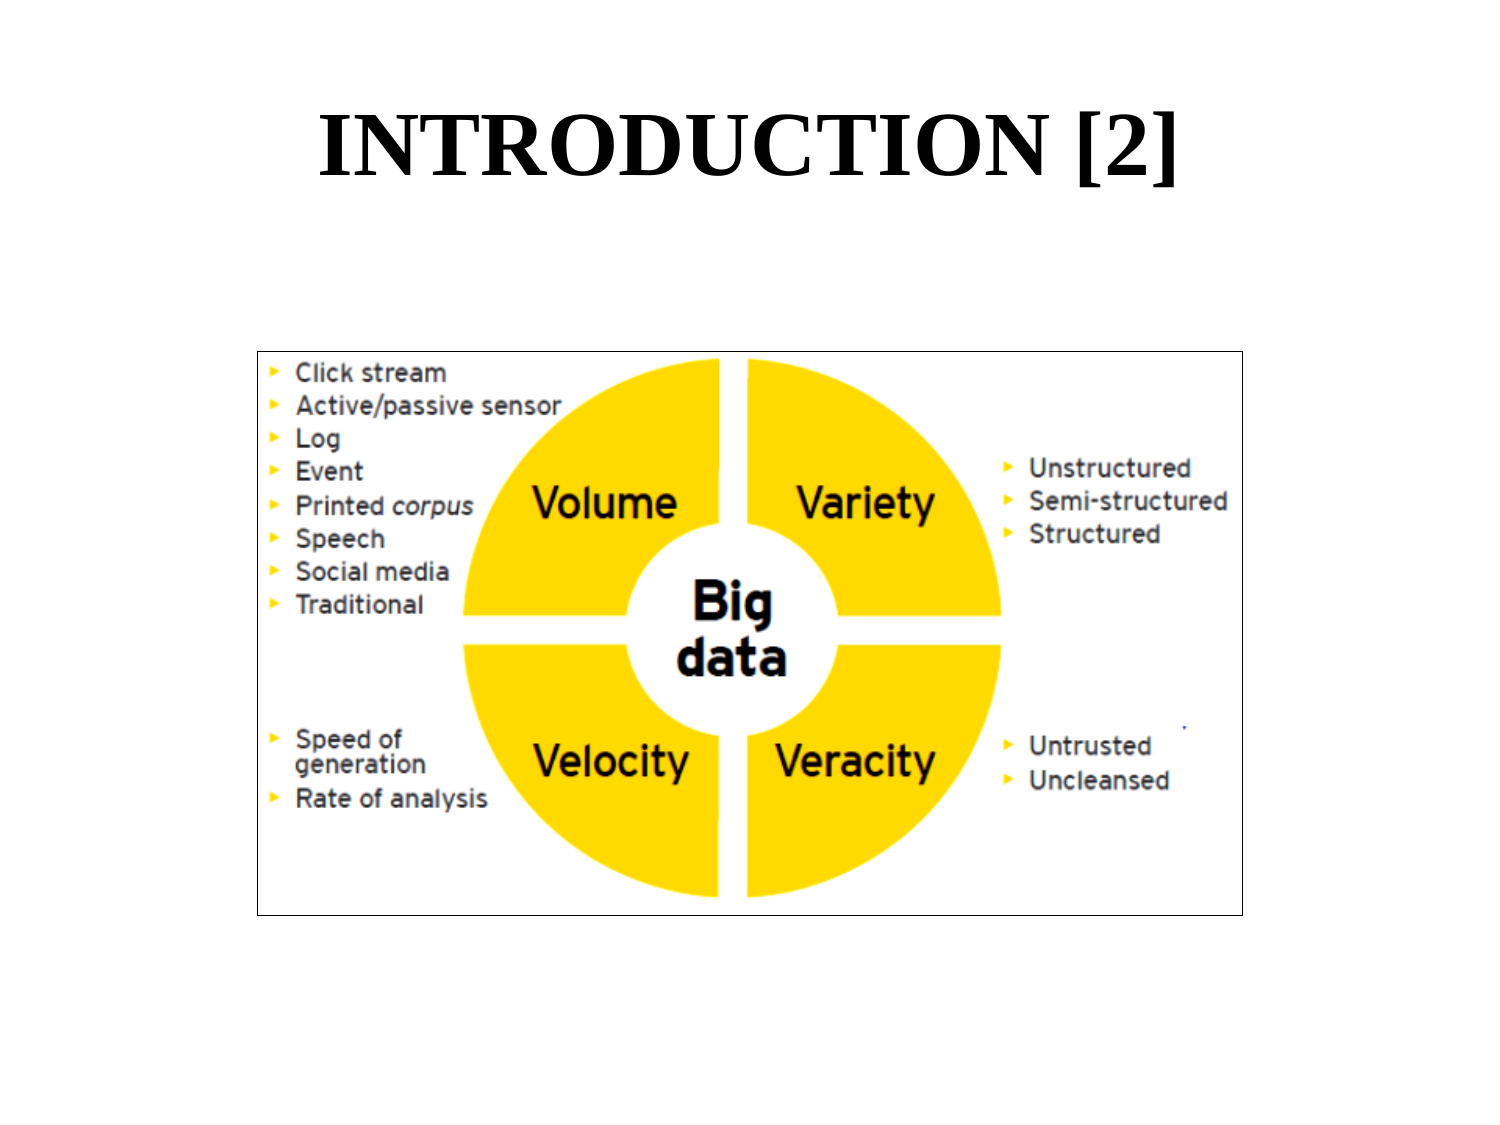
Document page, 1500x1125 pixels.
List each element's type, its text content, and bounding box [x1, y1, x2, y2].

title INTRODUCTION [2] [75, 45, 1425, 233]
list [256, 351, 1244, 916]
